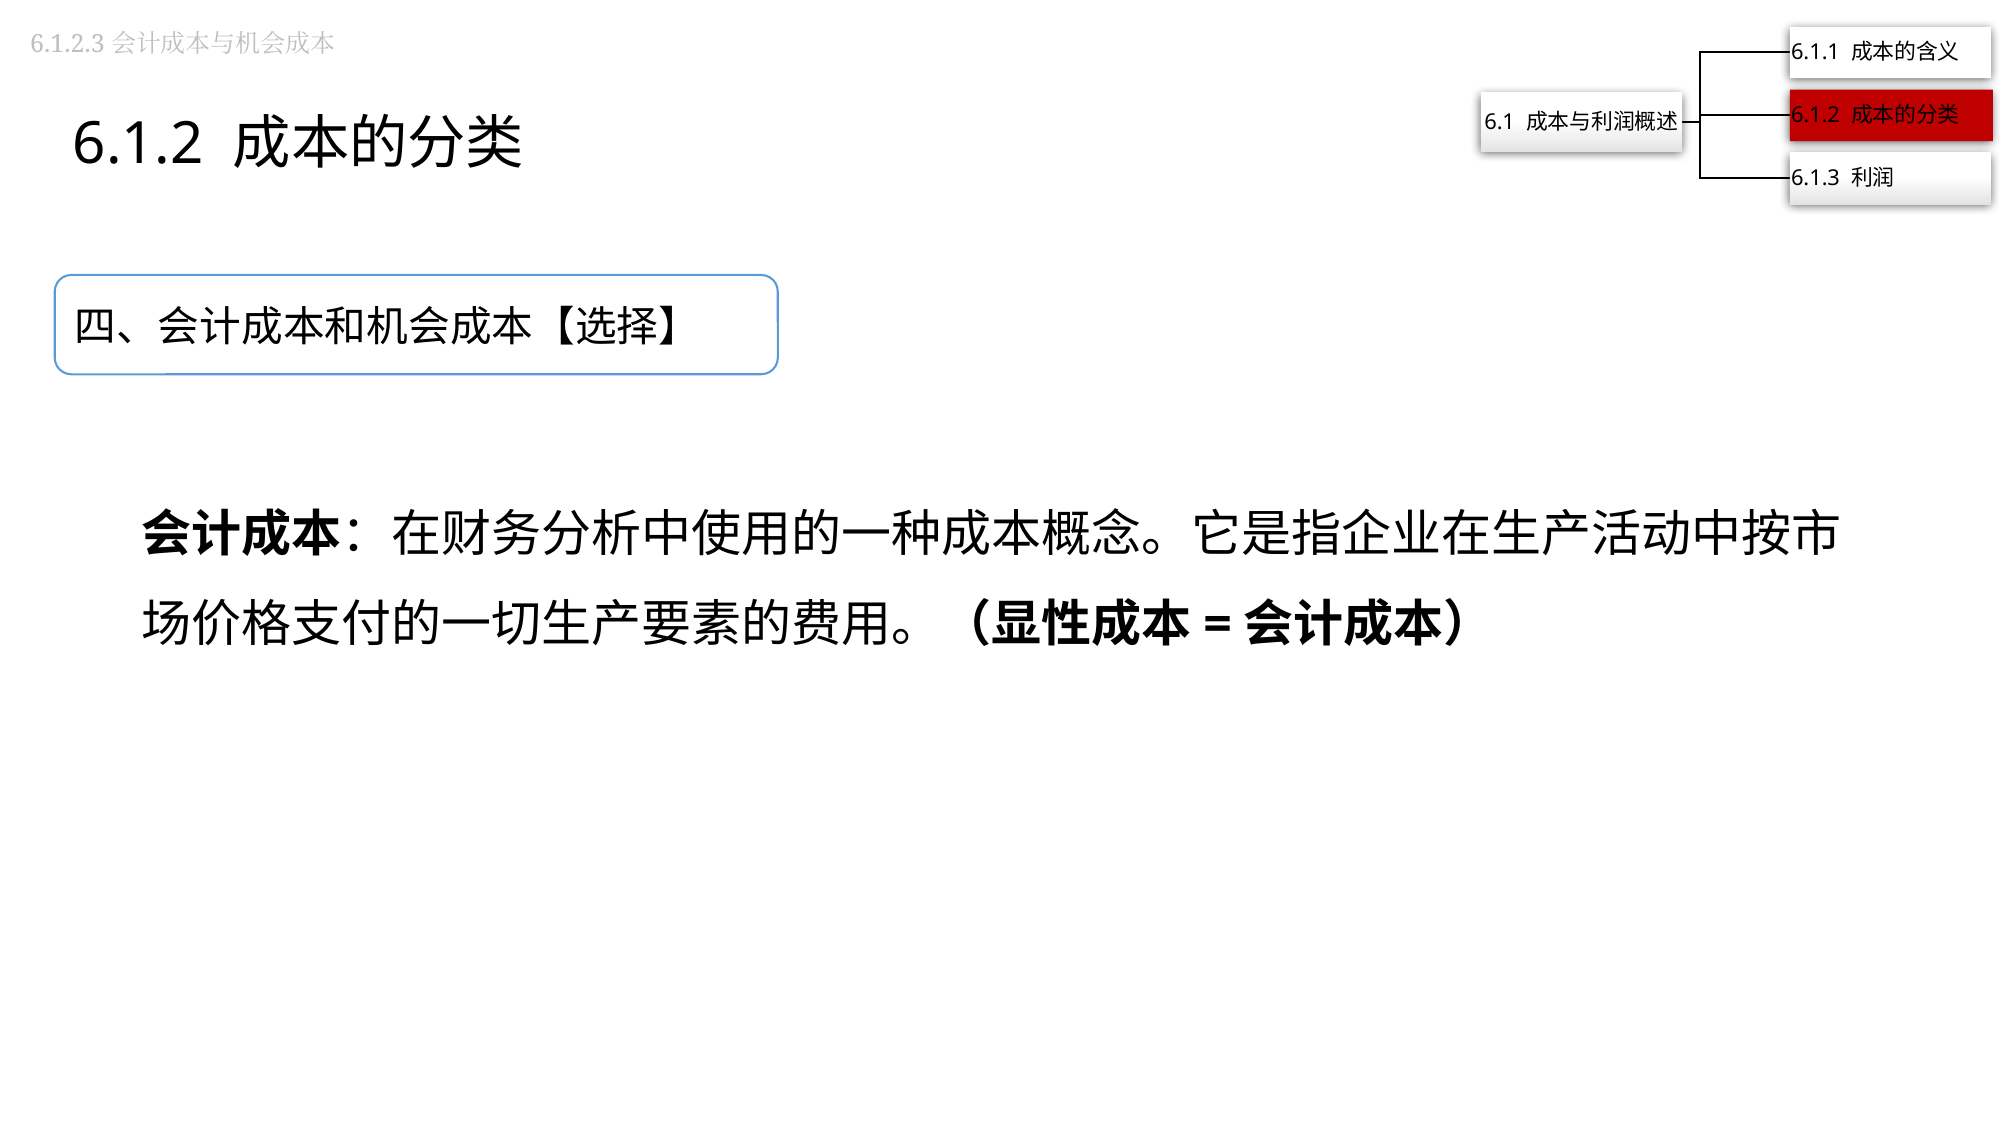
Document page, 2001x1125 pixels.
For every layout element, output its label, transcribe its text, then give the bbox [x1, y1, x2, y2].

text_box 6.1.2.3会计成本与机会成本 [15, 20, 351, 65]
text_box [1426, 0, 2000, 231]
text_box 四、会计成本和机会成本【选择】 [53, 273, 779, 376]
text_box 6.1.2 成本的分类 [54, 95, 1426, 184]
text_box 会计成本：在财务分析中使用的一种成本概念。它是指企业在生产活动中按市场价格支付的一切生产要素的费用。（显性成本=会计成本） [126, 464, 1895, 660]
